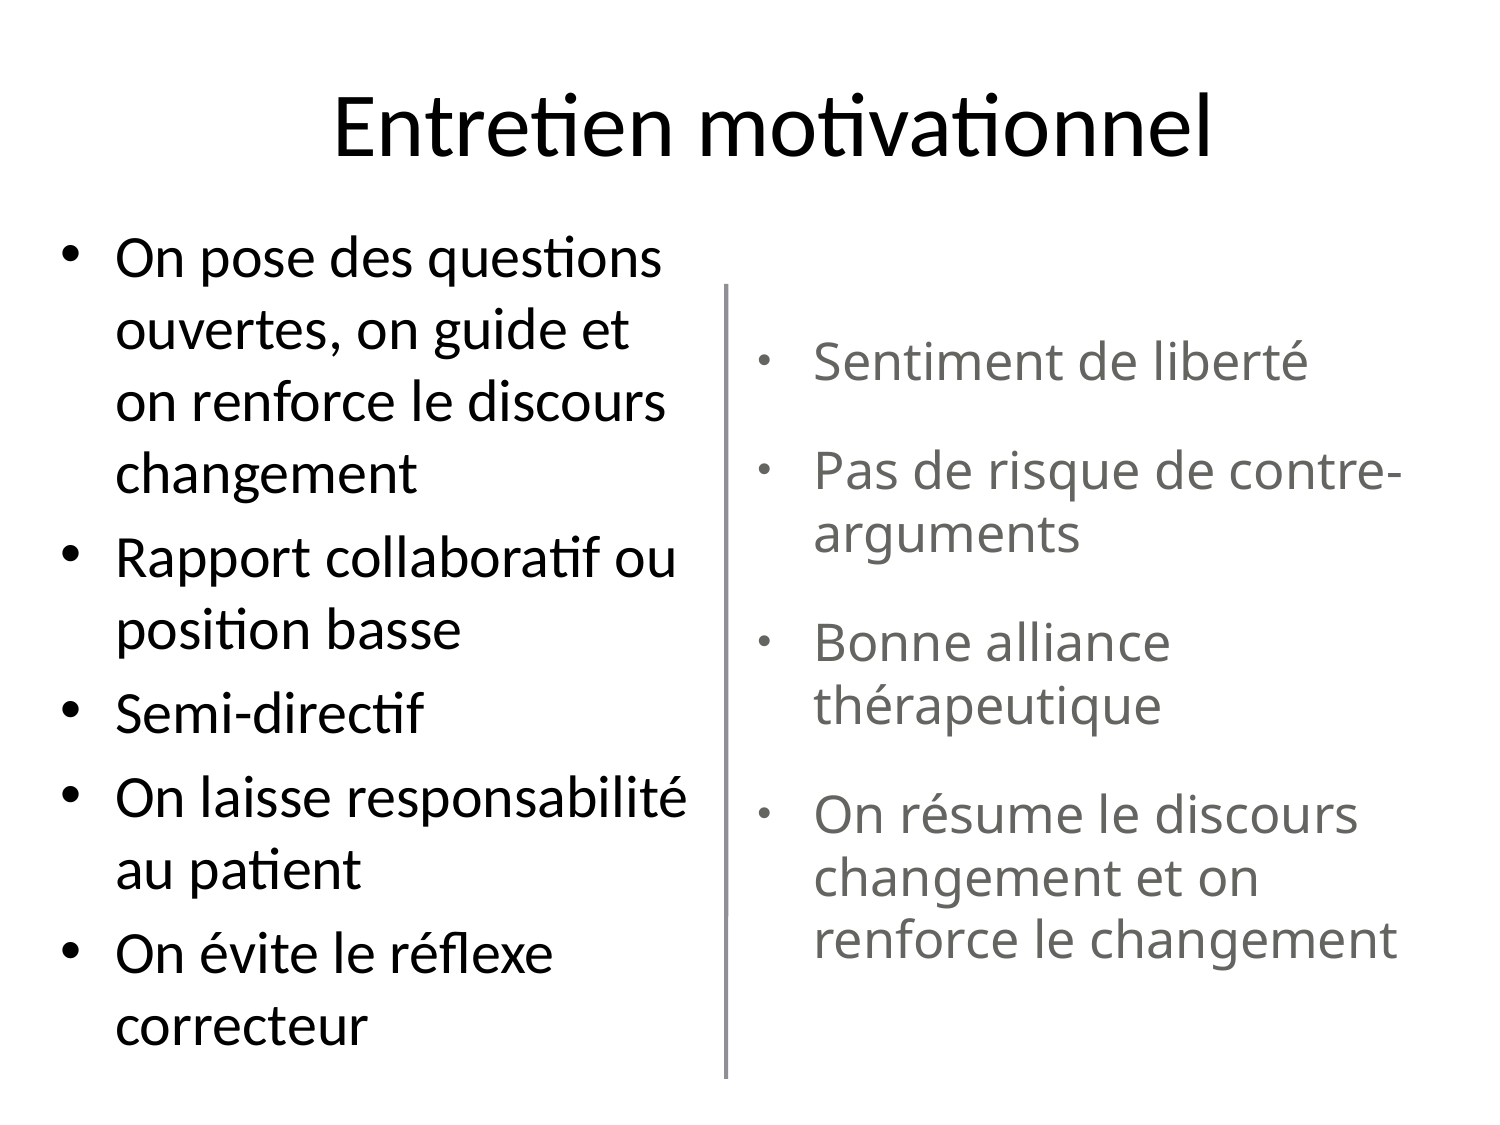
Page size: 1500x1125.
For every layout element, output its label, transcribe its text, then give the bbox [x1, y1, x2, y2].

title Entretien motivationnel [120, 48, 1380, 192]
text_box Sentiment de liberté Pas de risque de contre-arguments Bonne alliance thérapeutique On résume le discours changement et on renforce le changement [757, 319, 1420, 979]
list On pose des questions ouvertes, on guide et on renforce le discours changement Rapport collaboratif ou position basse Semi-directif On laisse responsabilité au patient On évite le réflexe correcteur [45, 209, 708, 1112]
